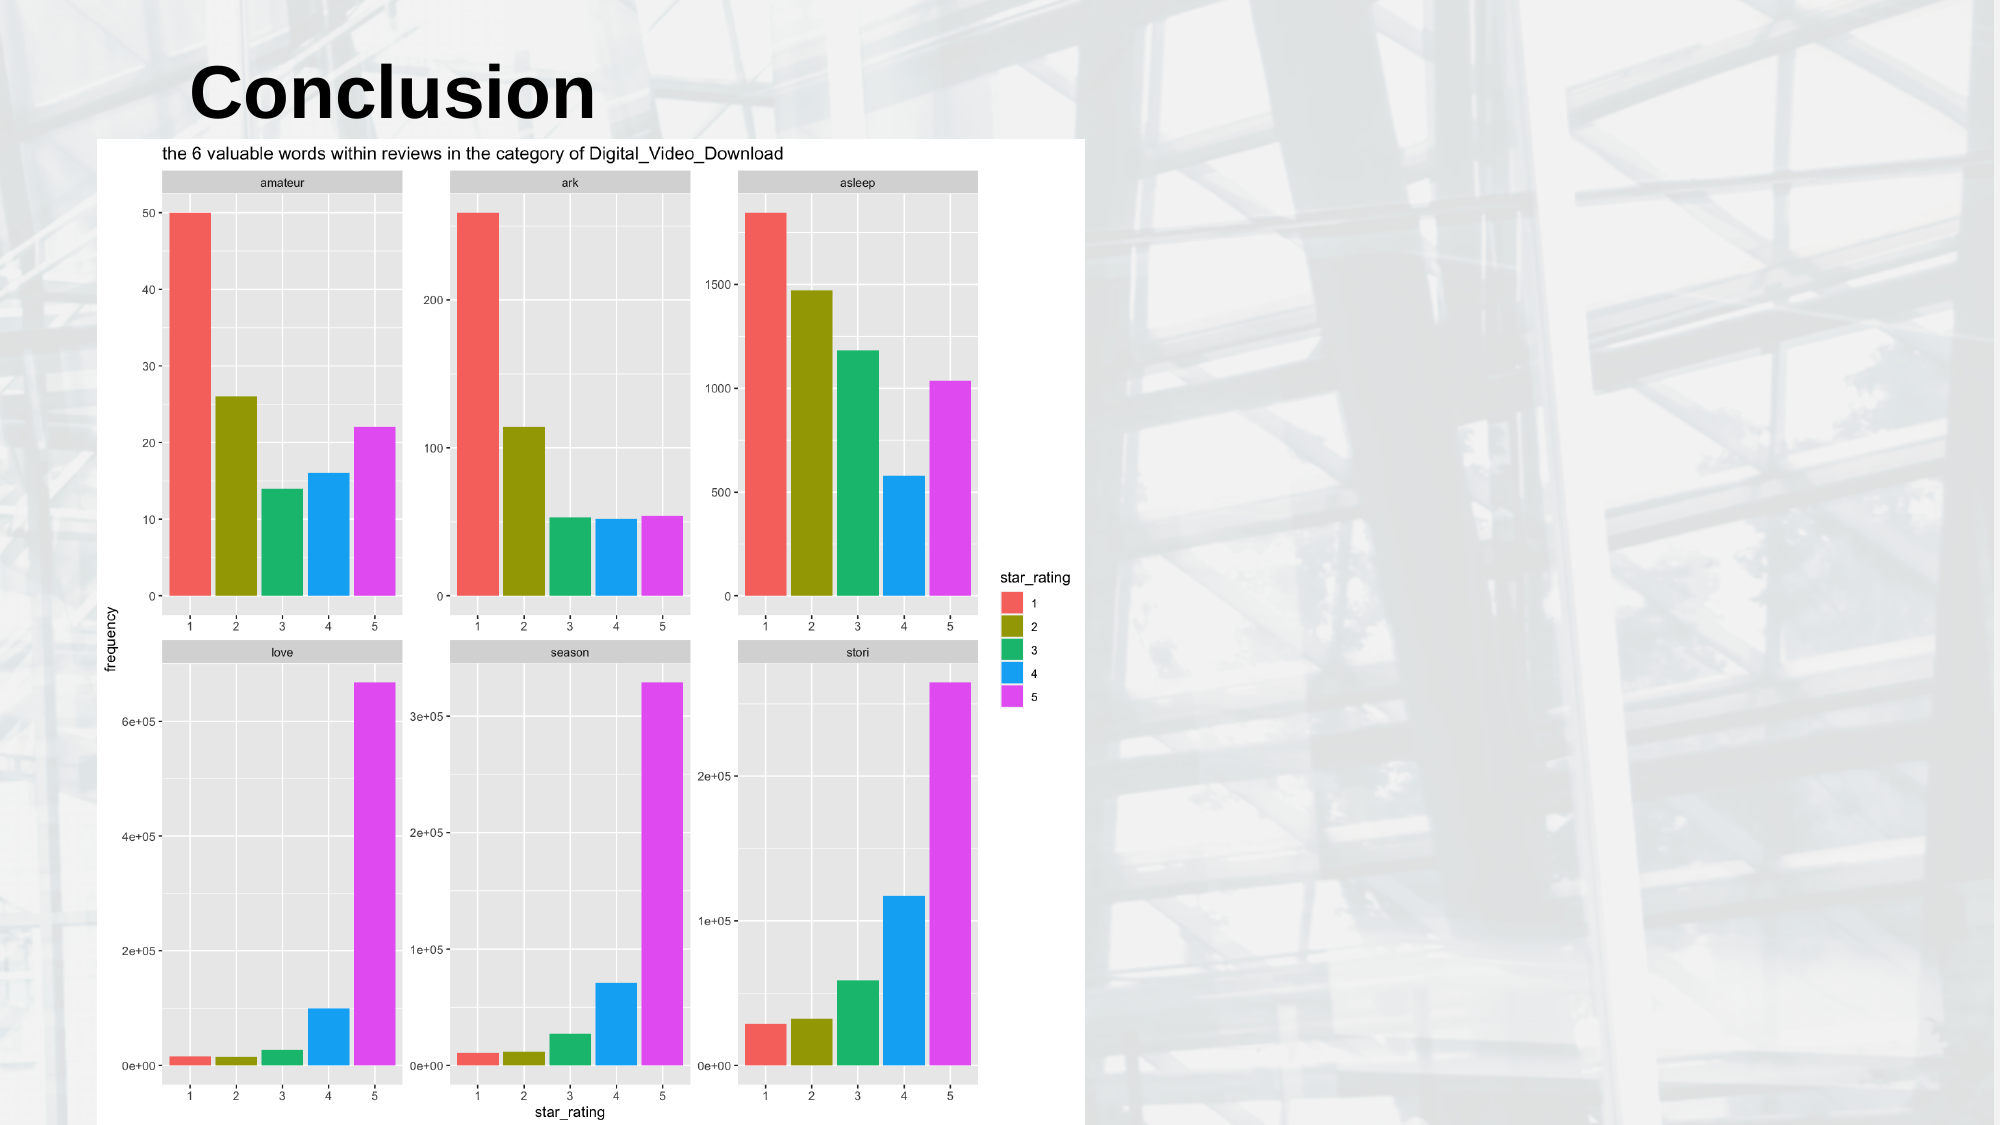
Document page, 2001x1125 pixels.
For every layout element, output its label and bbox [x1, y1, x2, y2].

text_box [0, 0, 2000, 1125]
picture [97, 139, 1085, 1125]
